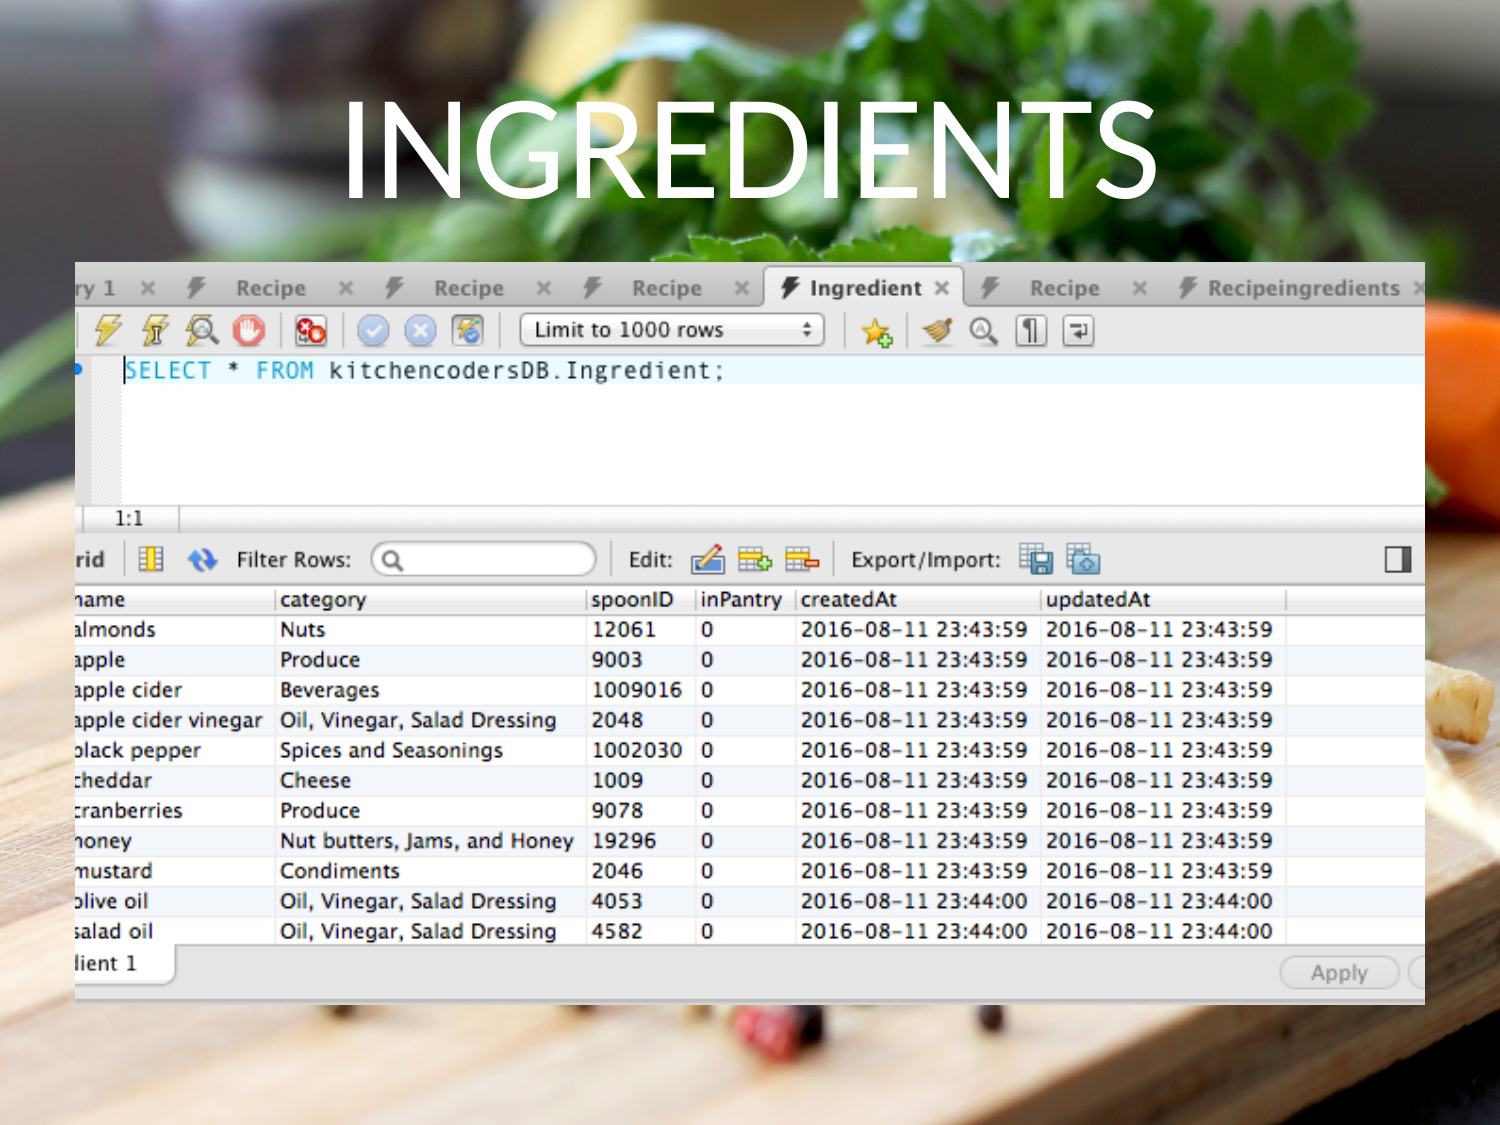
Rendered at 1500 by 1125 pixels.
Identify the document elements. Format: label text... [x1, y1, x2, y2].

picture [0, 0, 1500, 1125]
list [74, 262, 1426, 1006]
title INGREDIENTS [75, 45, 1425, 233]
